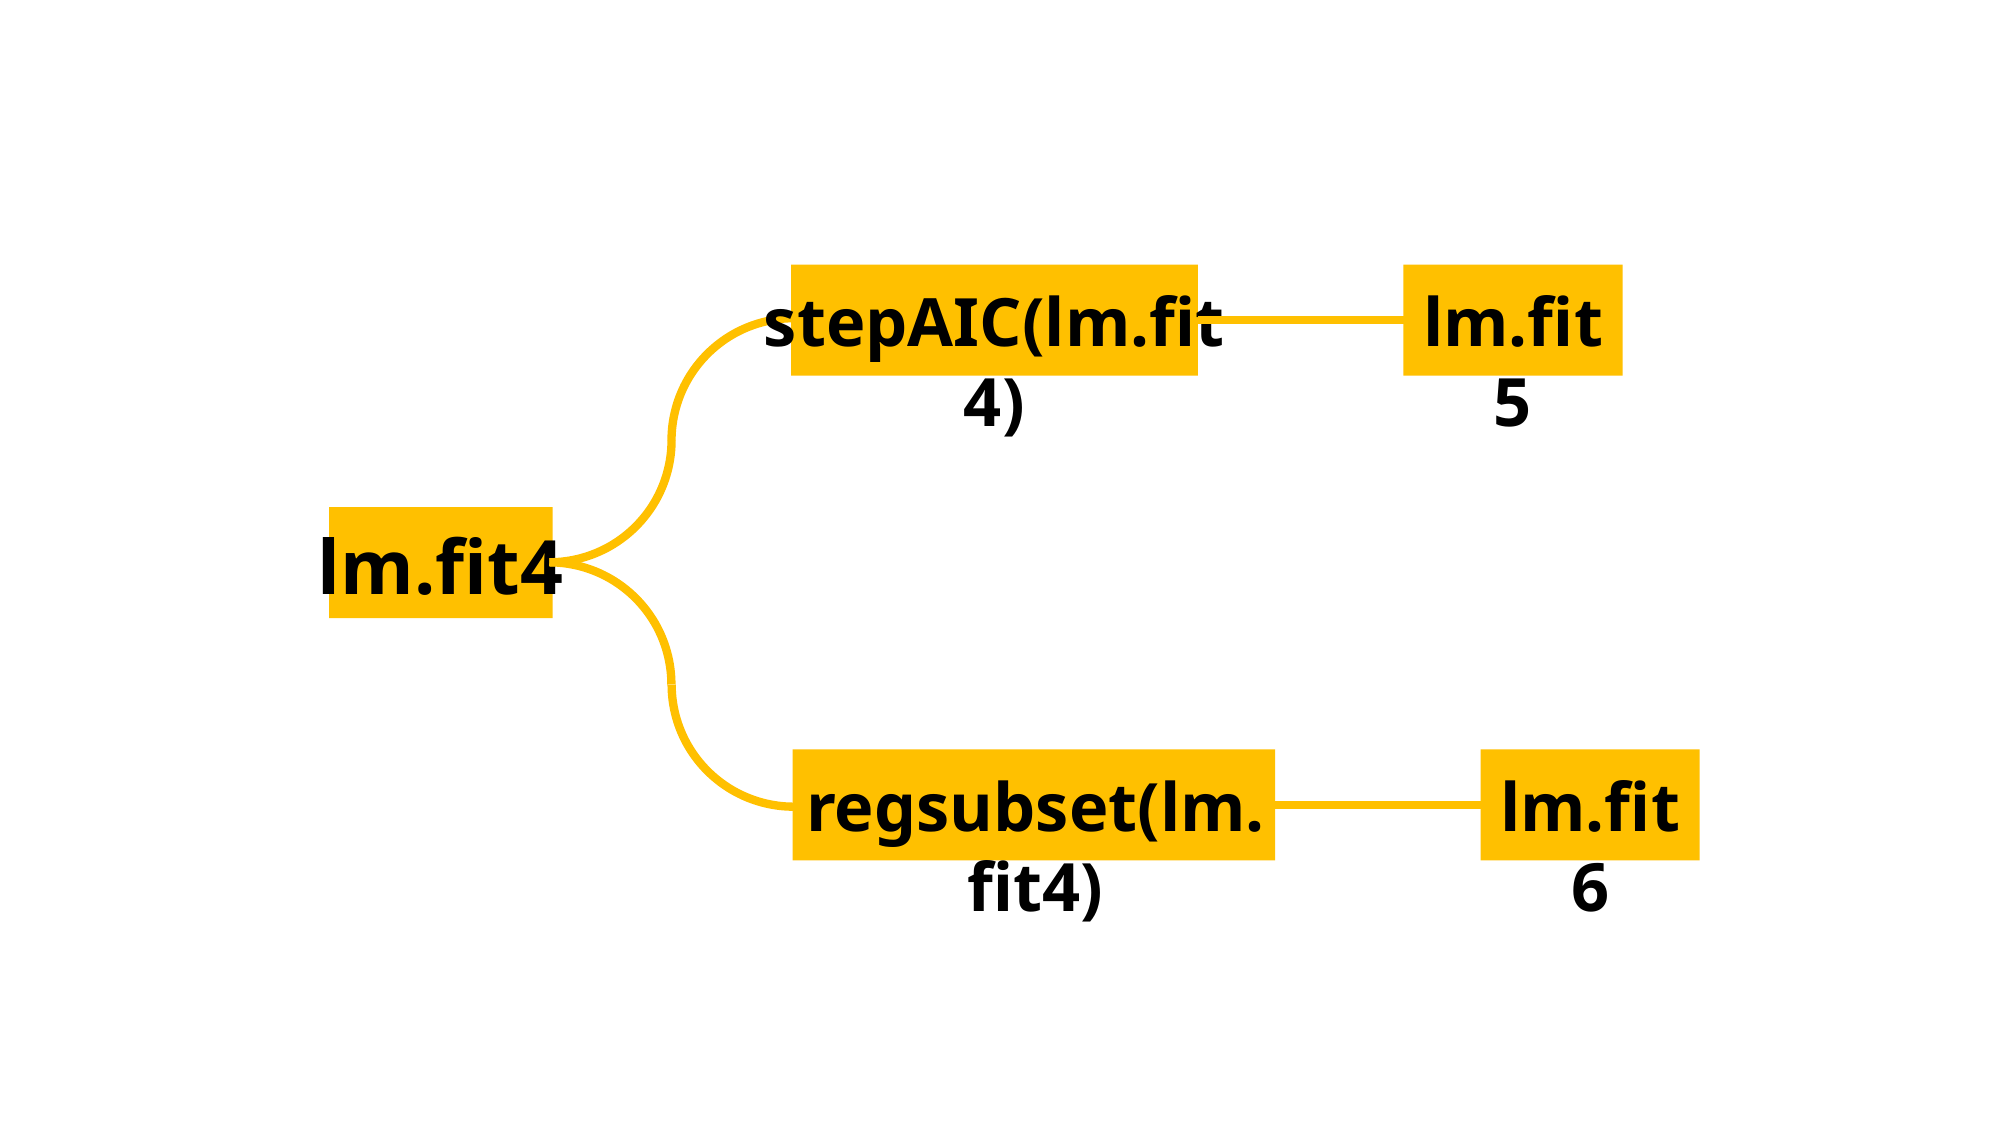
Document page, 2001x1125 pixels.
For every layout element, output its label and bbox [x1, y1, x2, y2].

text_box [295, 264, 1700, 861]
